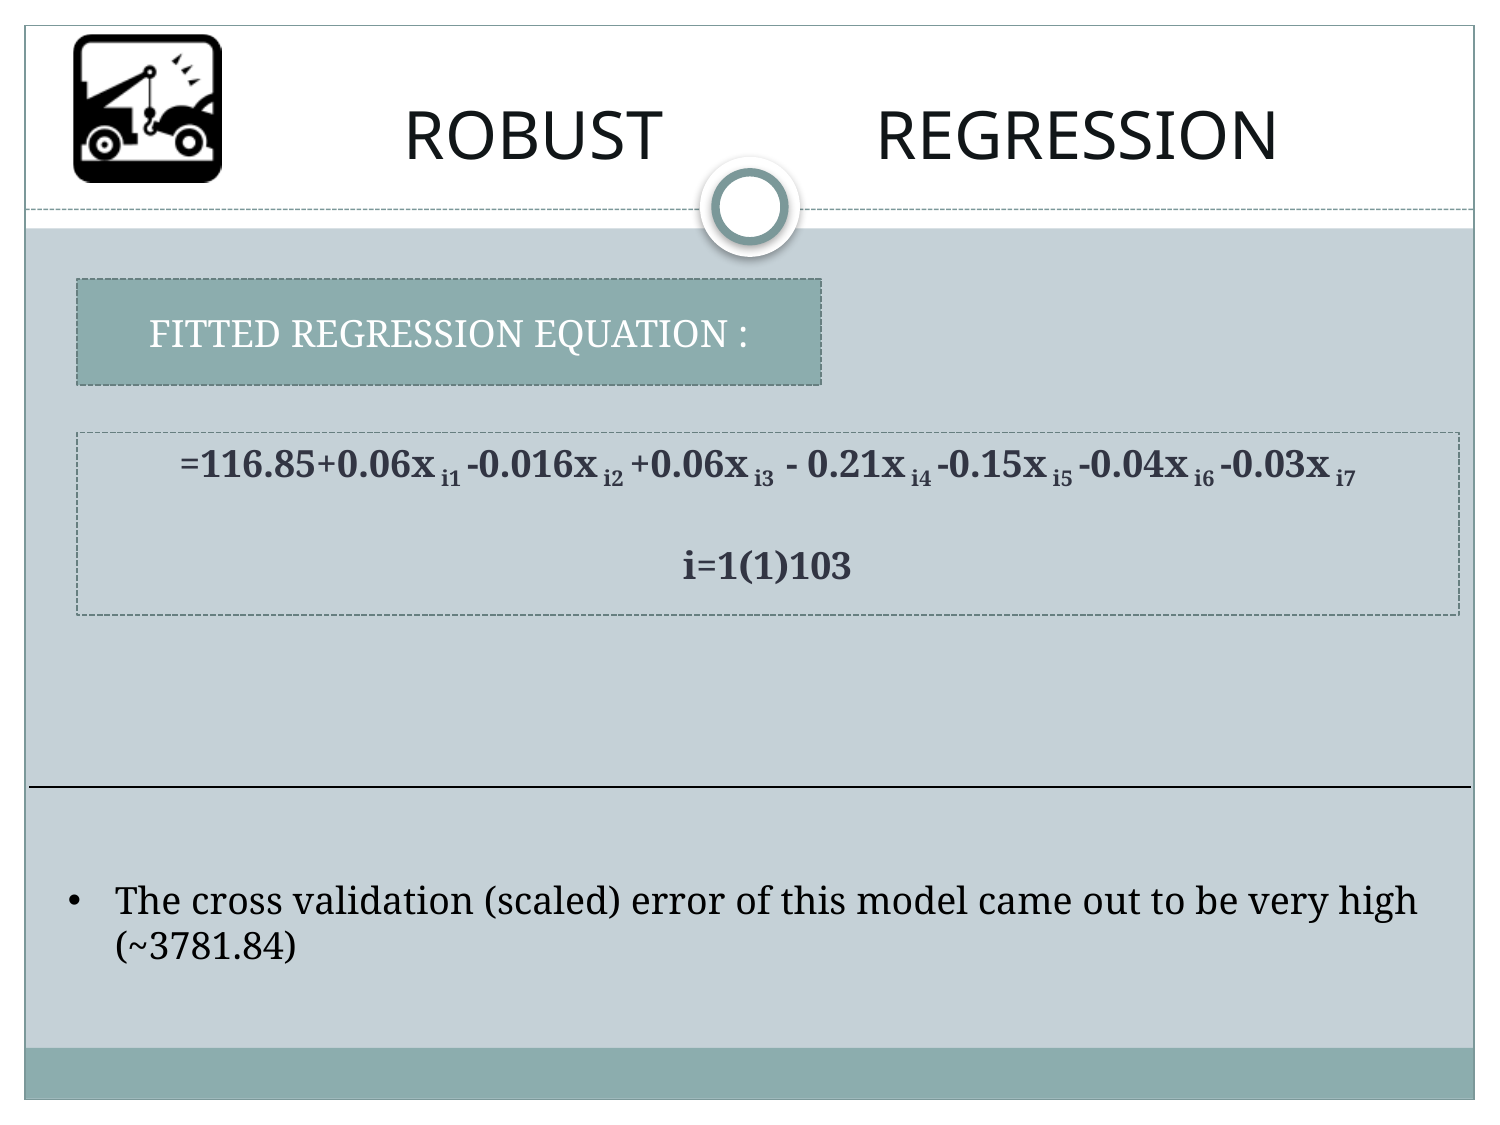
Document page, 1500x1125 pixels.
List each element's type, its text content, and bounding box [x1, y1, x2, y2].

text_box [76, 432, 1460, 616]
text_box FITTED REGRESSION EQUATION : [76, 278, 822, 386]
text_box The cross validation (scaled) error of this model came out to be very high (~3781.84) [53, 869, 1471, 975]
picture [73, 34, 223, 184]
text_box ROBUST REGRESSION [227, 85, 1424, 180]
